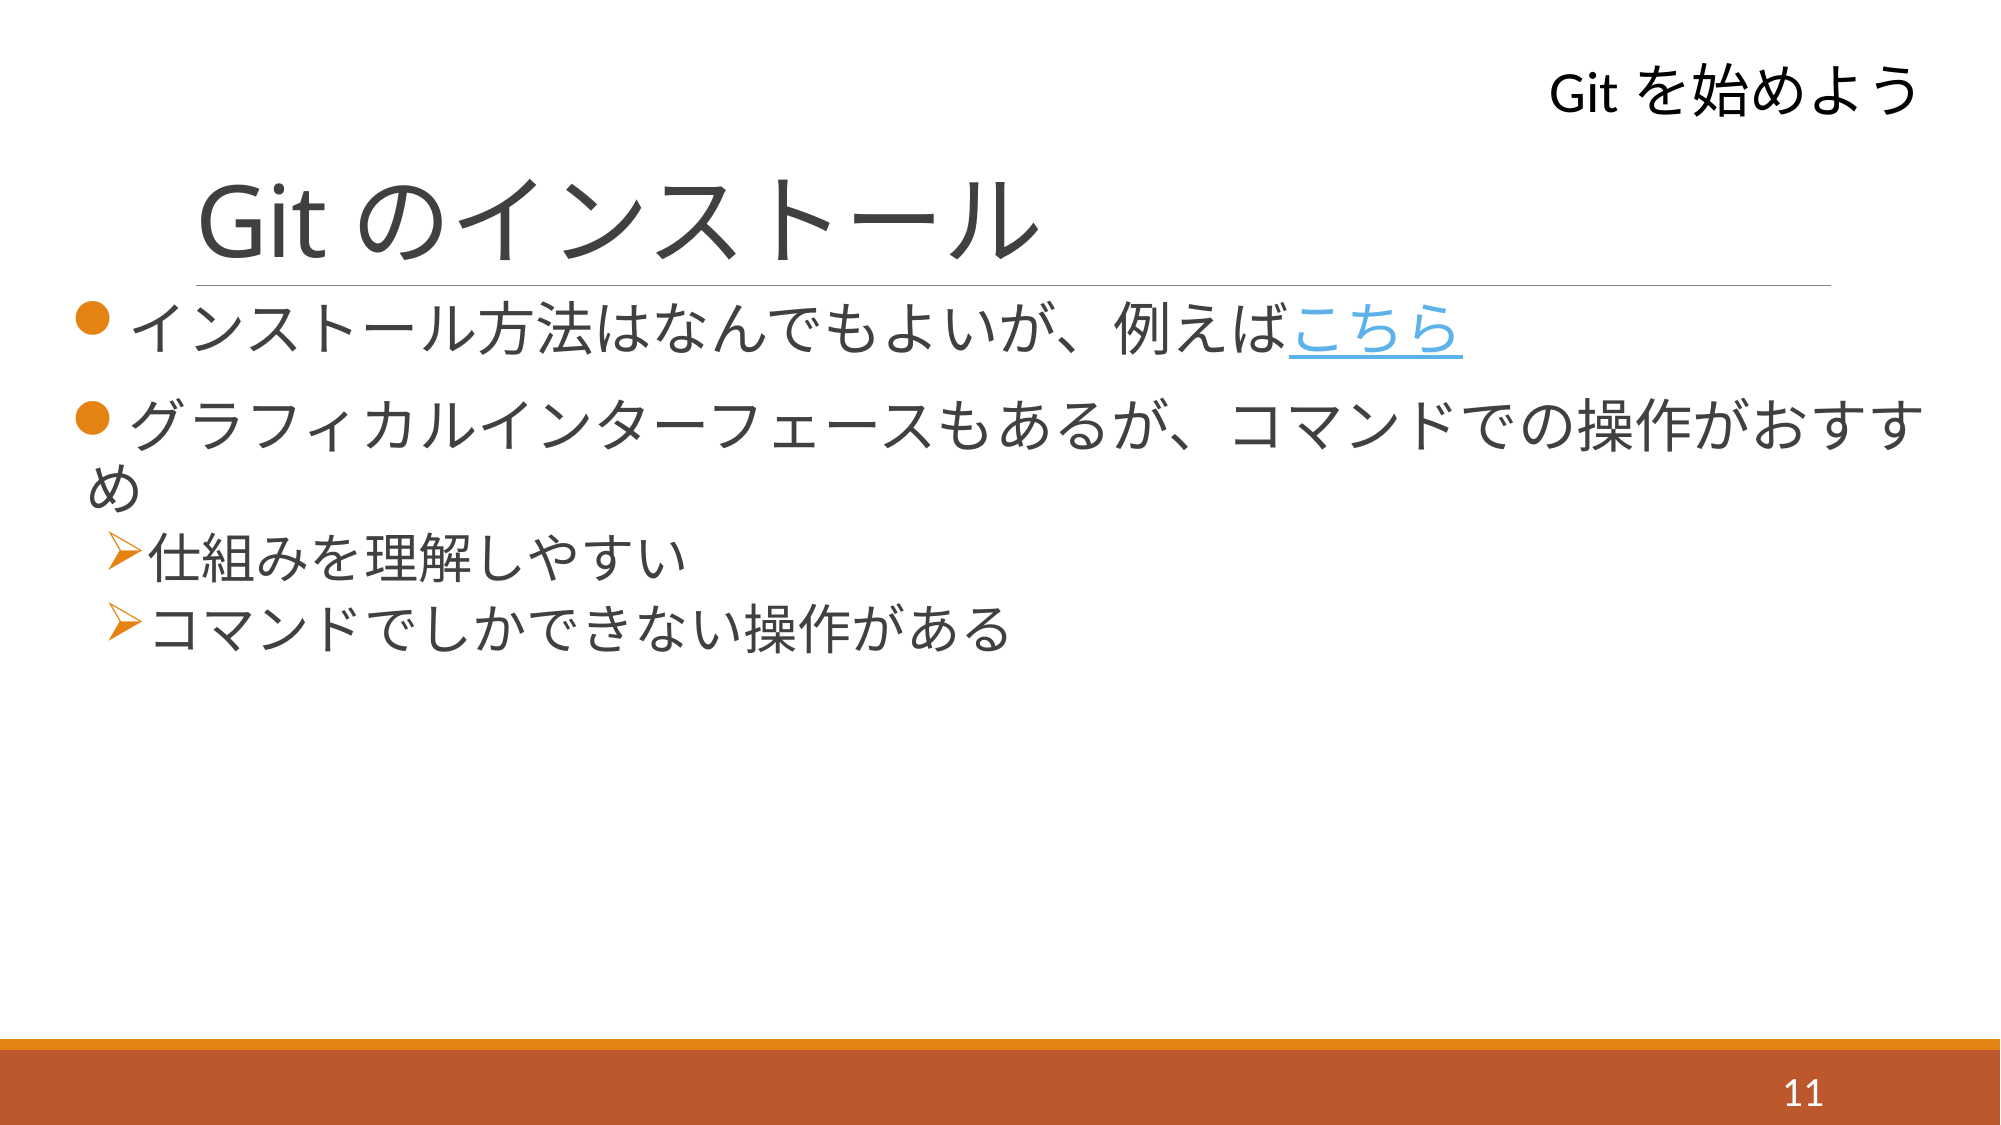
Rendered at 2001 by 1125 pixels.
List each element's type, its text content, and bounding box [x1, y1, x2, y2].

list インストール方法はなんでもよいが、例えばこちら グラフィカルインターフェースもあるが、コマンドでの操作がおすすめ 仕組みを理解しやすい コマンドでしかできない操作がある [70, 285, 1959, 1037]
text_box Gitを始めよう [1130, 47, 1940, 132]
title Gitのインストール [180, 47, 1830, 285]
slide_number 11 [1624, 1059, 1840, 1120]
